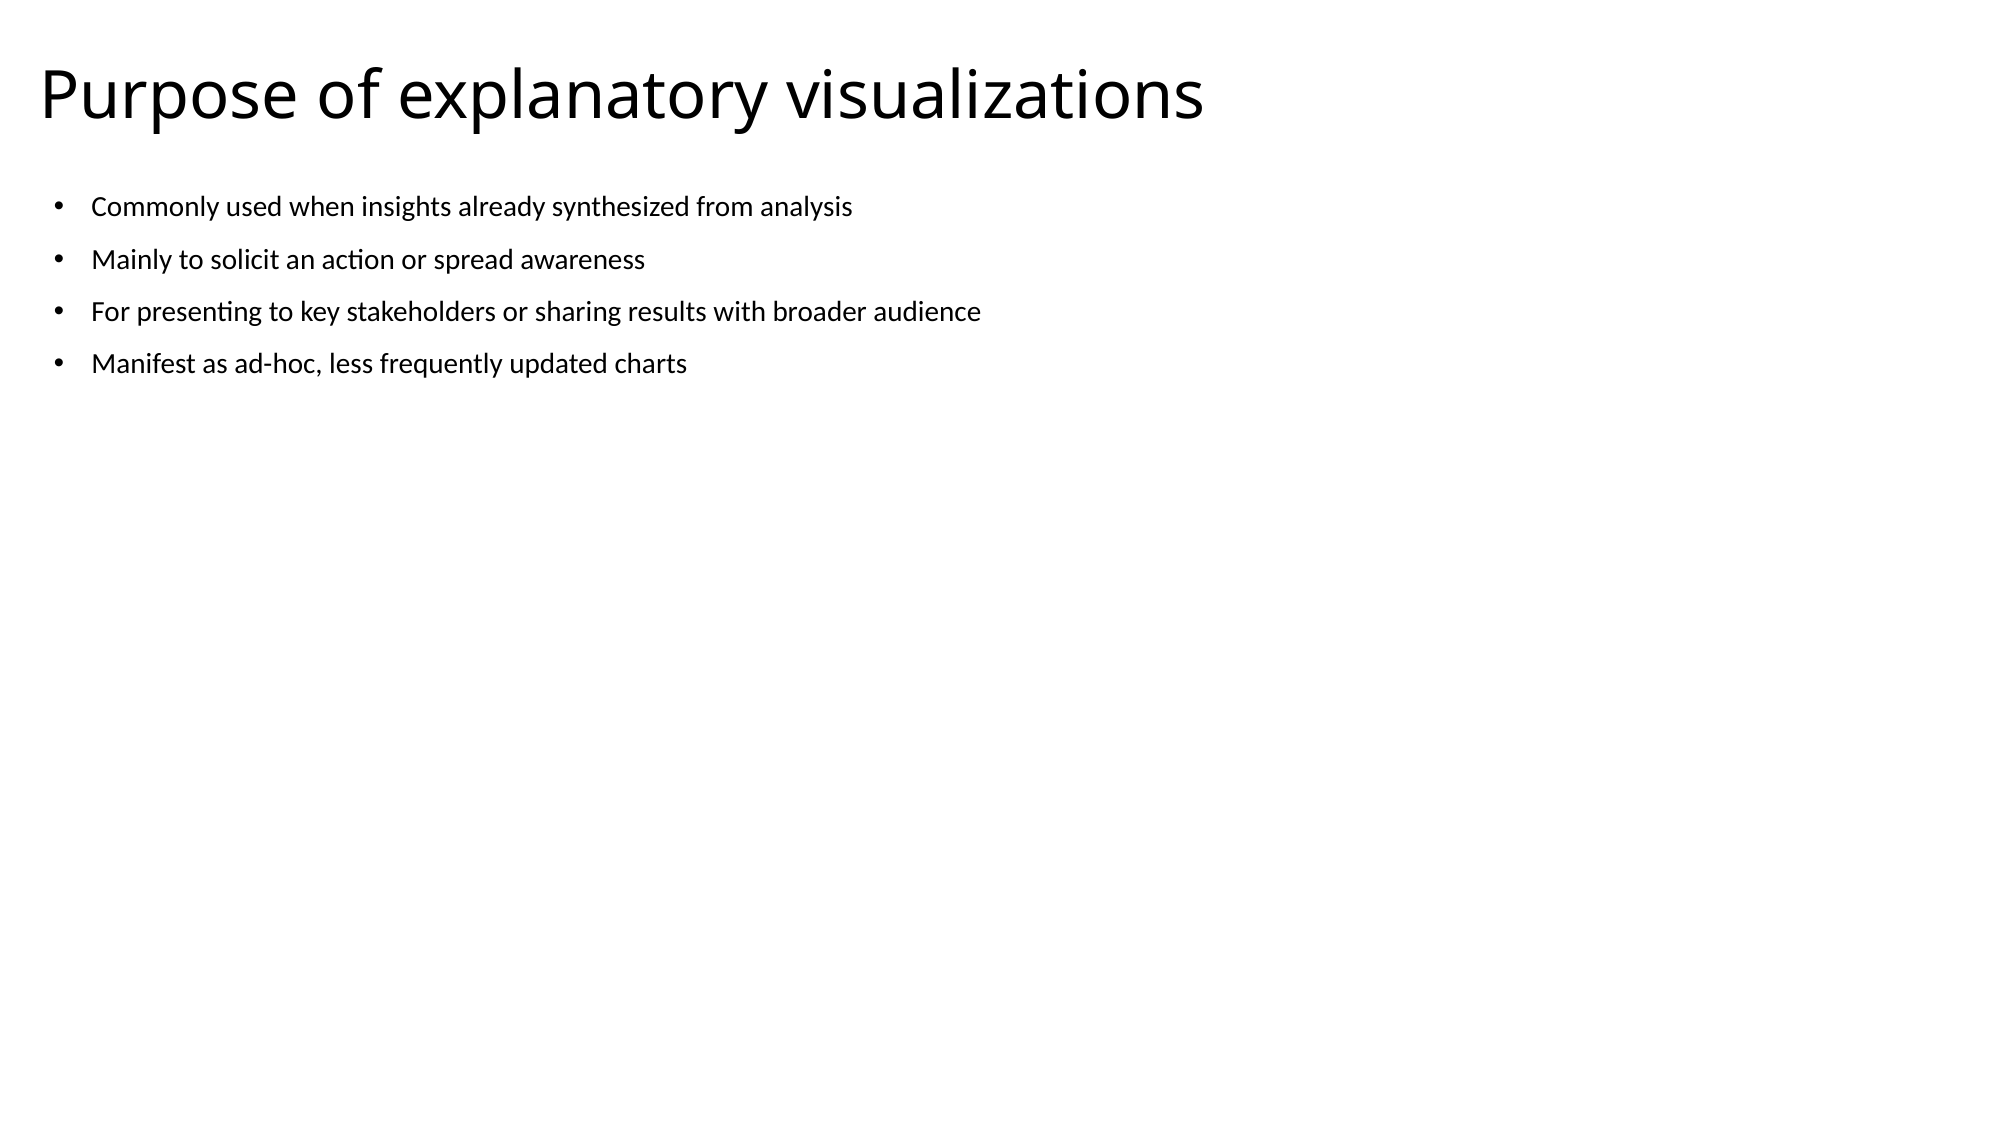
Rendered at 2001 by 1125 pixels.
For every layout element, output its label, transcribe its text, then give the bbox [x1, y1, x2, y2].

title Purpose of explanatory visualizations [24, 34, 1750, 160]
list Commonly used when insights already synthesized from analysis Mainly to solicit an action or spread awareness For presenting to key stakeholders or sharing results with broader audience Manifest as ad-hoc, less frequently updated charts [39, 184, 1764, 1028]
